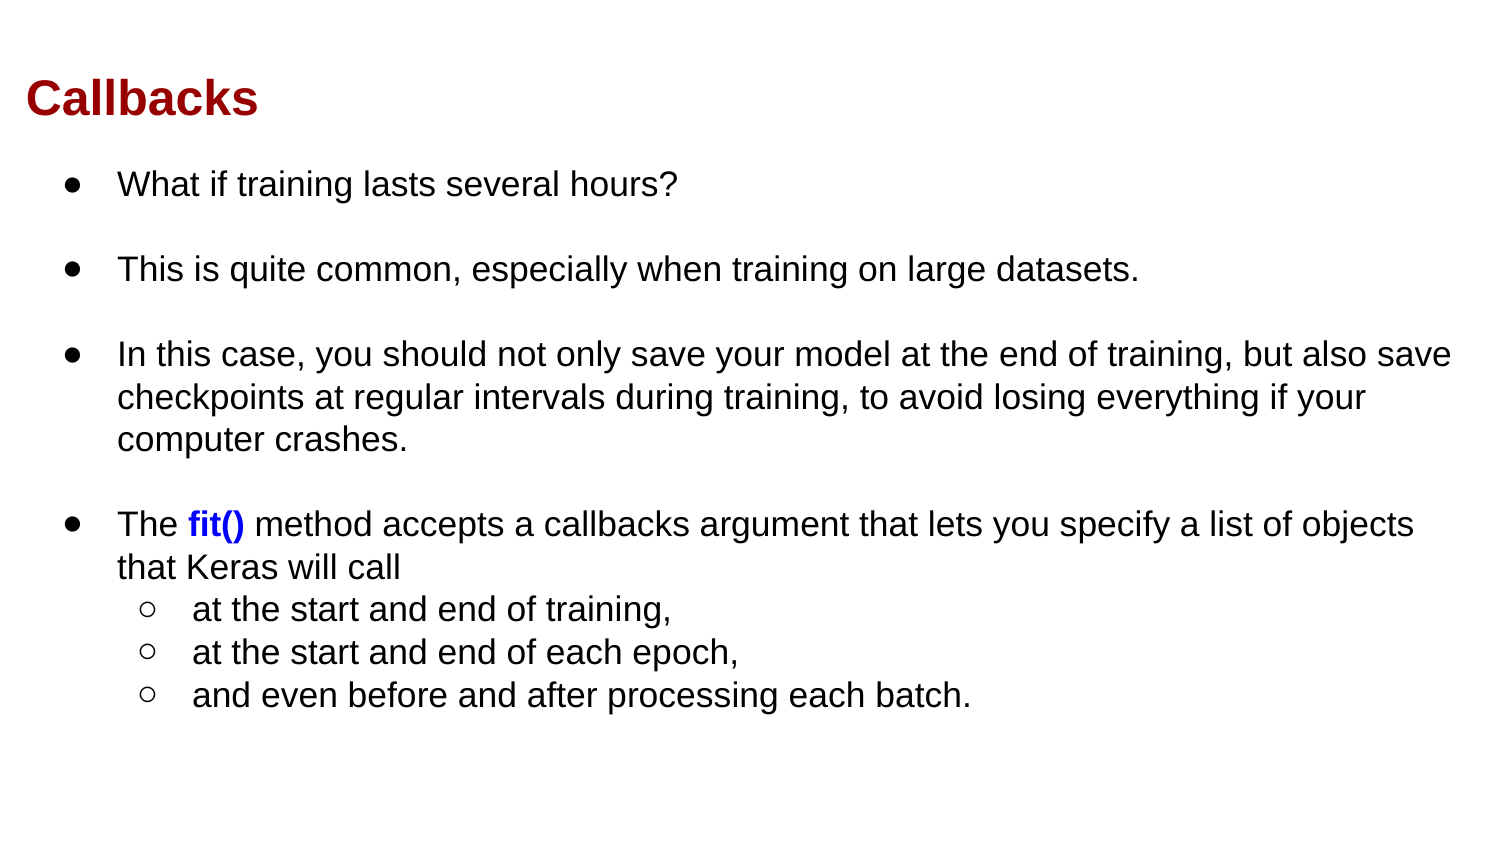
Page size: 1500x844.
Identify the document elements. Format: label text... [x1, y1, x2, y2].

text_box Callbacks [10, 50, 1486, 155]
text_box What if training lasts several hours? This is quite common, especially when training on large datasets. In this case, you should not only save your model at the end of training, but also save checkpoints at regular intervals during training, to avoid losing everything if your computer crashes. The fit() method accepts a callbacks argument that lets you specify a list of objects that Keras will call at the start and end of training, at the start and end of each epoch, and even before and after processing each batch. [27, 146, 1486, 819]
